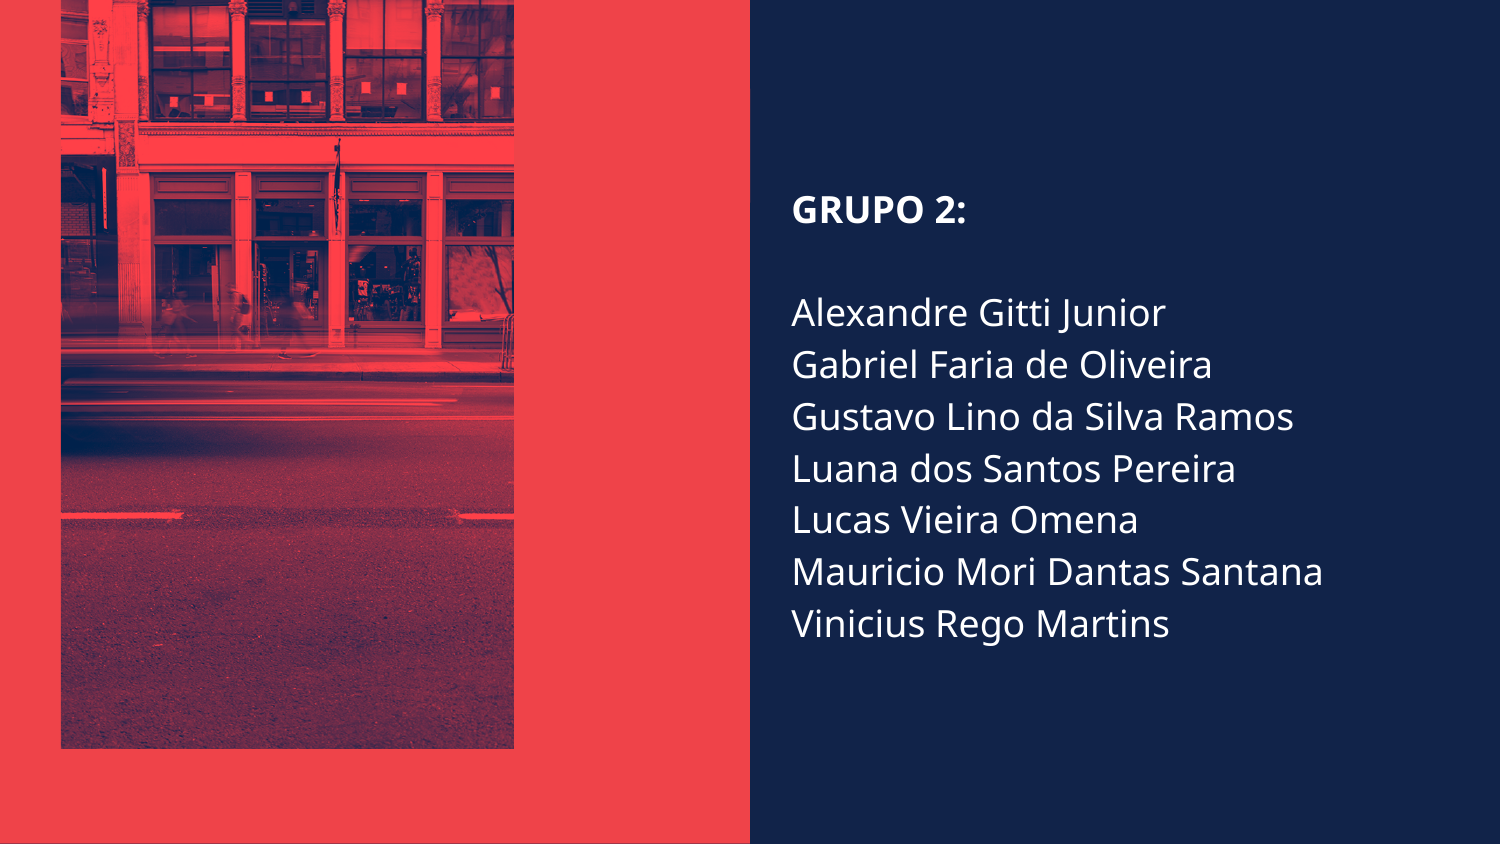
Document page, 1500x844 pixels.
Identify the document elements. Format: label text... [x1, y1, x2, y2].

picture [60, 0, 515, 749]
title GRUPO 2: Alexandre Gitti Junior Gabriel Faria de Oliveira Gustavo Lino da Silva Ramos Luana dos Santos Pereira Lucas Vieira Omena Mauricio Mori Dantas Santana Vinicius Rego Martins [776, 67, 1431, 777]
